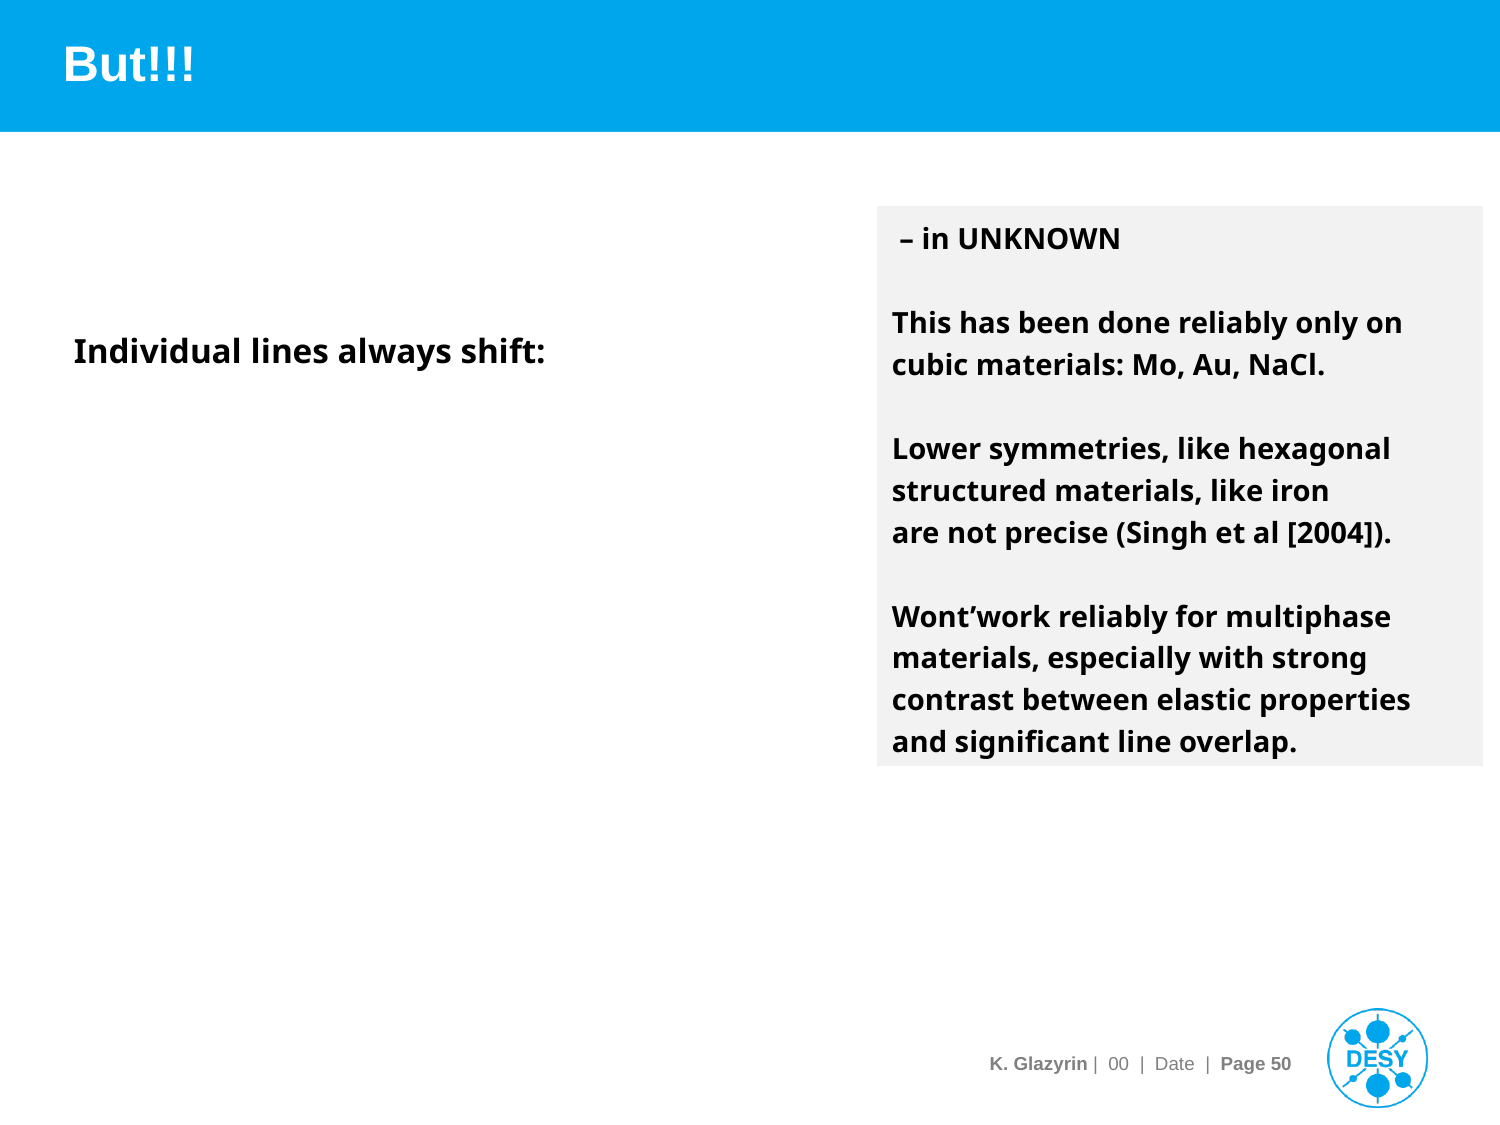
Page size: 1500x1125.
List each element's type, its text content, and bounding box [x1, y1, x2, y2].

picture [1327, 1008, 1368, 1049]
picture [1330, 1011, 1426, 1106]
picture [1327, 1068, 1365, 1108]
picture [1391, 1071, 1428, 1108]
picture [1387, 1008, 1428, 1046]
title But!!! [47, 16, 1446, 107]
